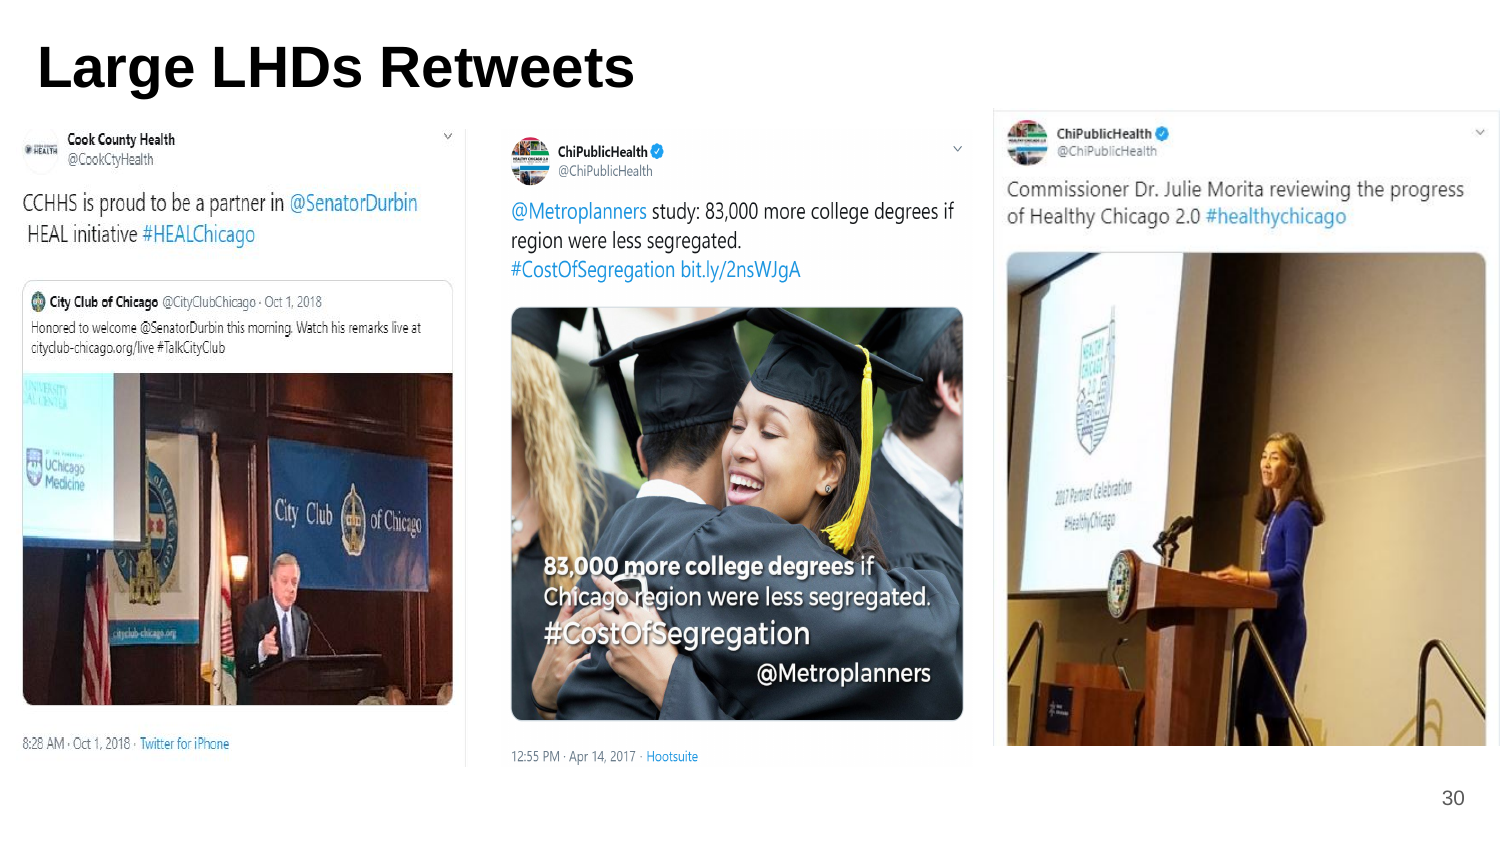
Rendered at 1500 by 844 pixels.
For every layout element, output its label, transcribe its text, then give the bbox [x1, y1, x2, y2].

picture [993, 107, 1500, 746]
title Large LHDs Retweets [22, 14, 1420, 109]
slide_number ‹#› [1389, 764, 1480, 830]
picture [15, 129, 469, 768]
picture [501, 129, 973, 768]
